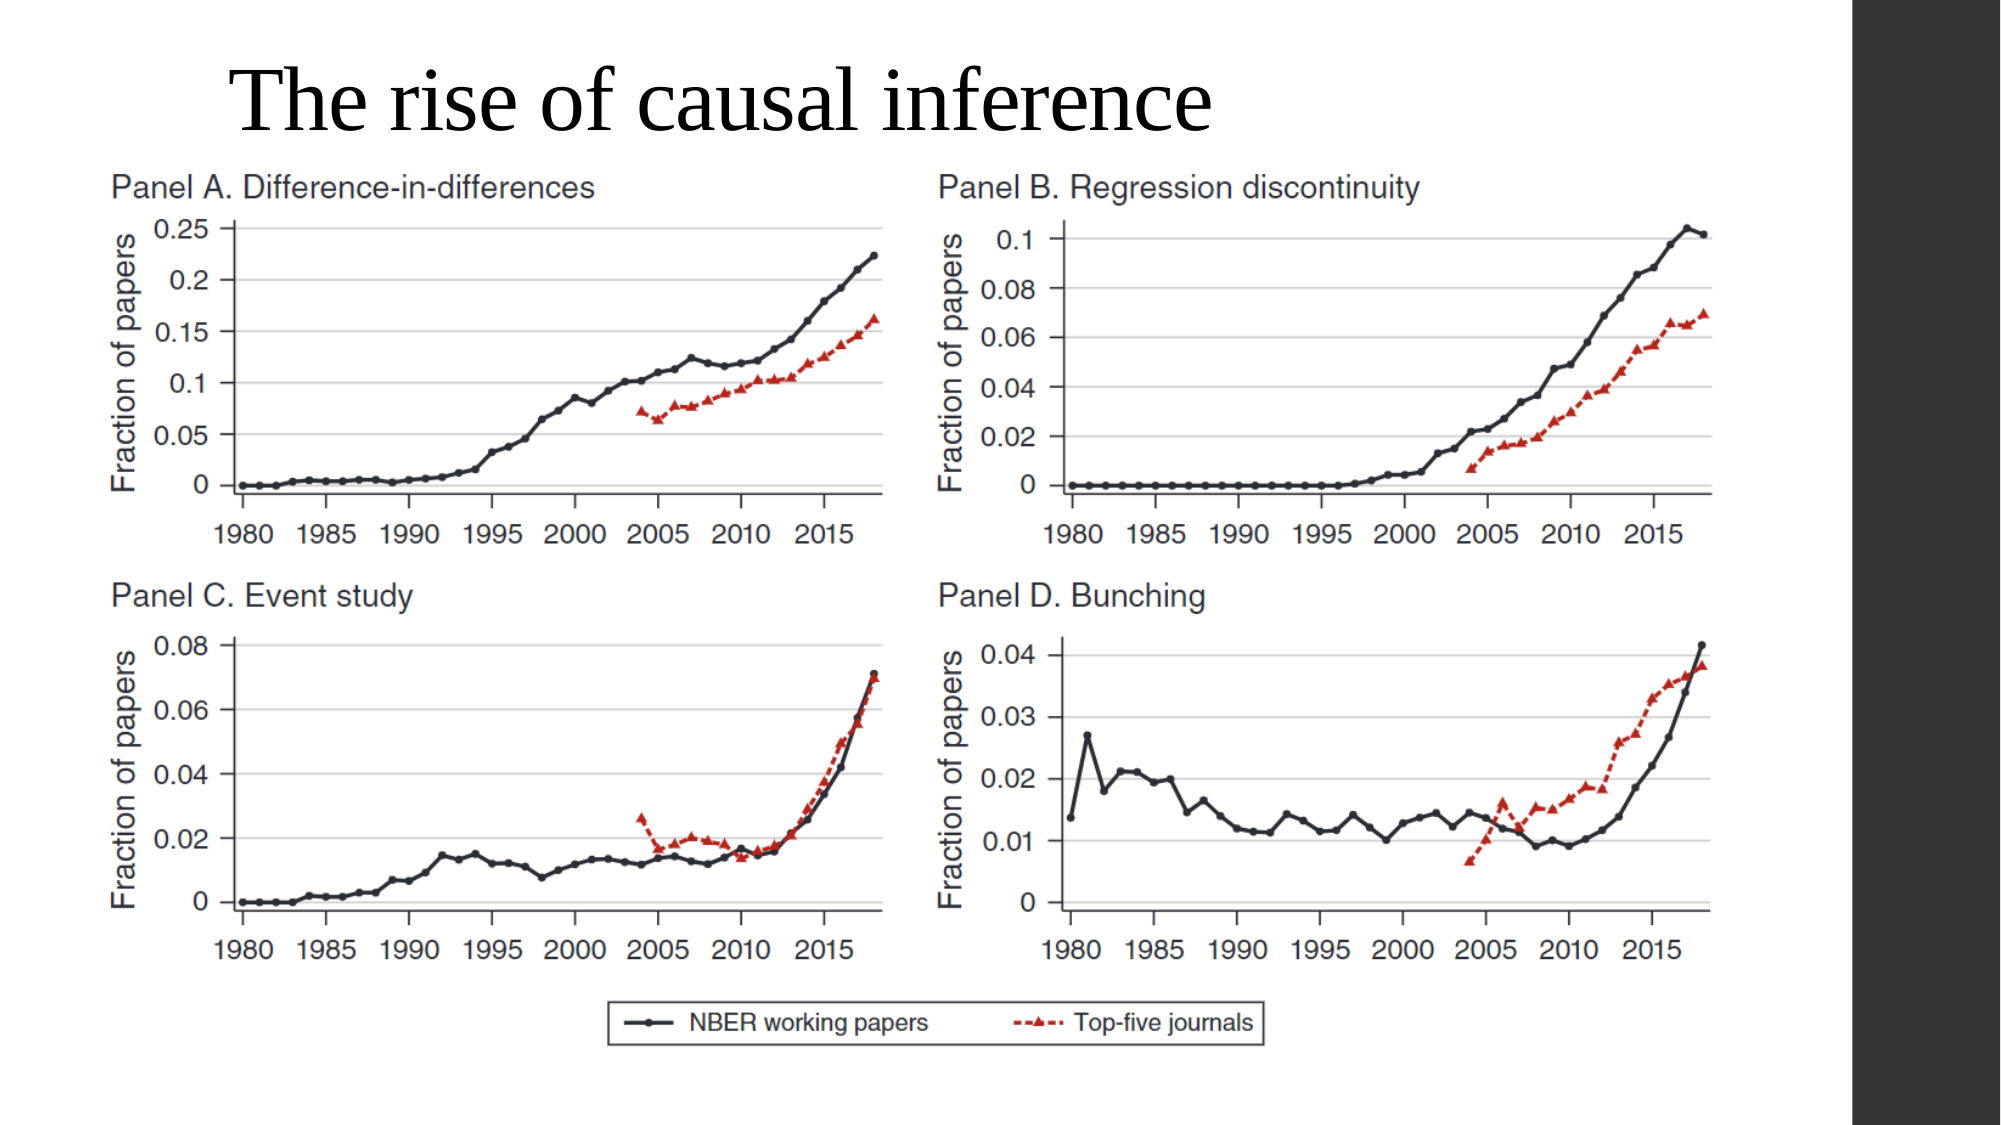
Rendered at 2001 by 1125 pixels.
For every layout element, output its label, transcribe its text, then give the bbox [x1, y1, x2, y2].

title The rise of causal inference [125, 55, 1318, 157]
picture [99, 161, 1731, 1049]
